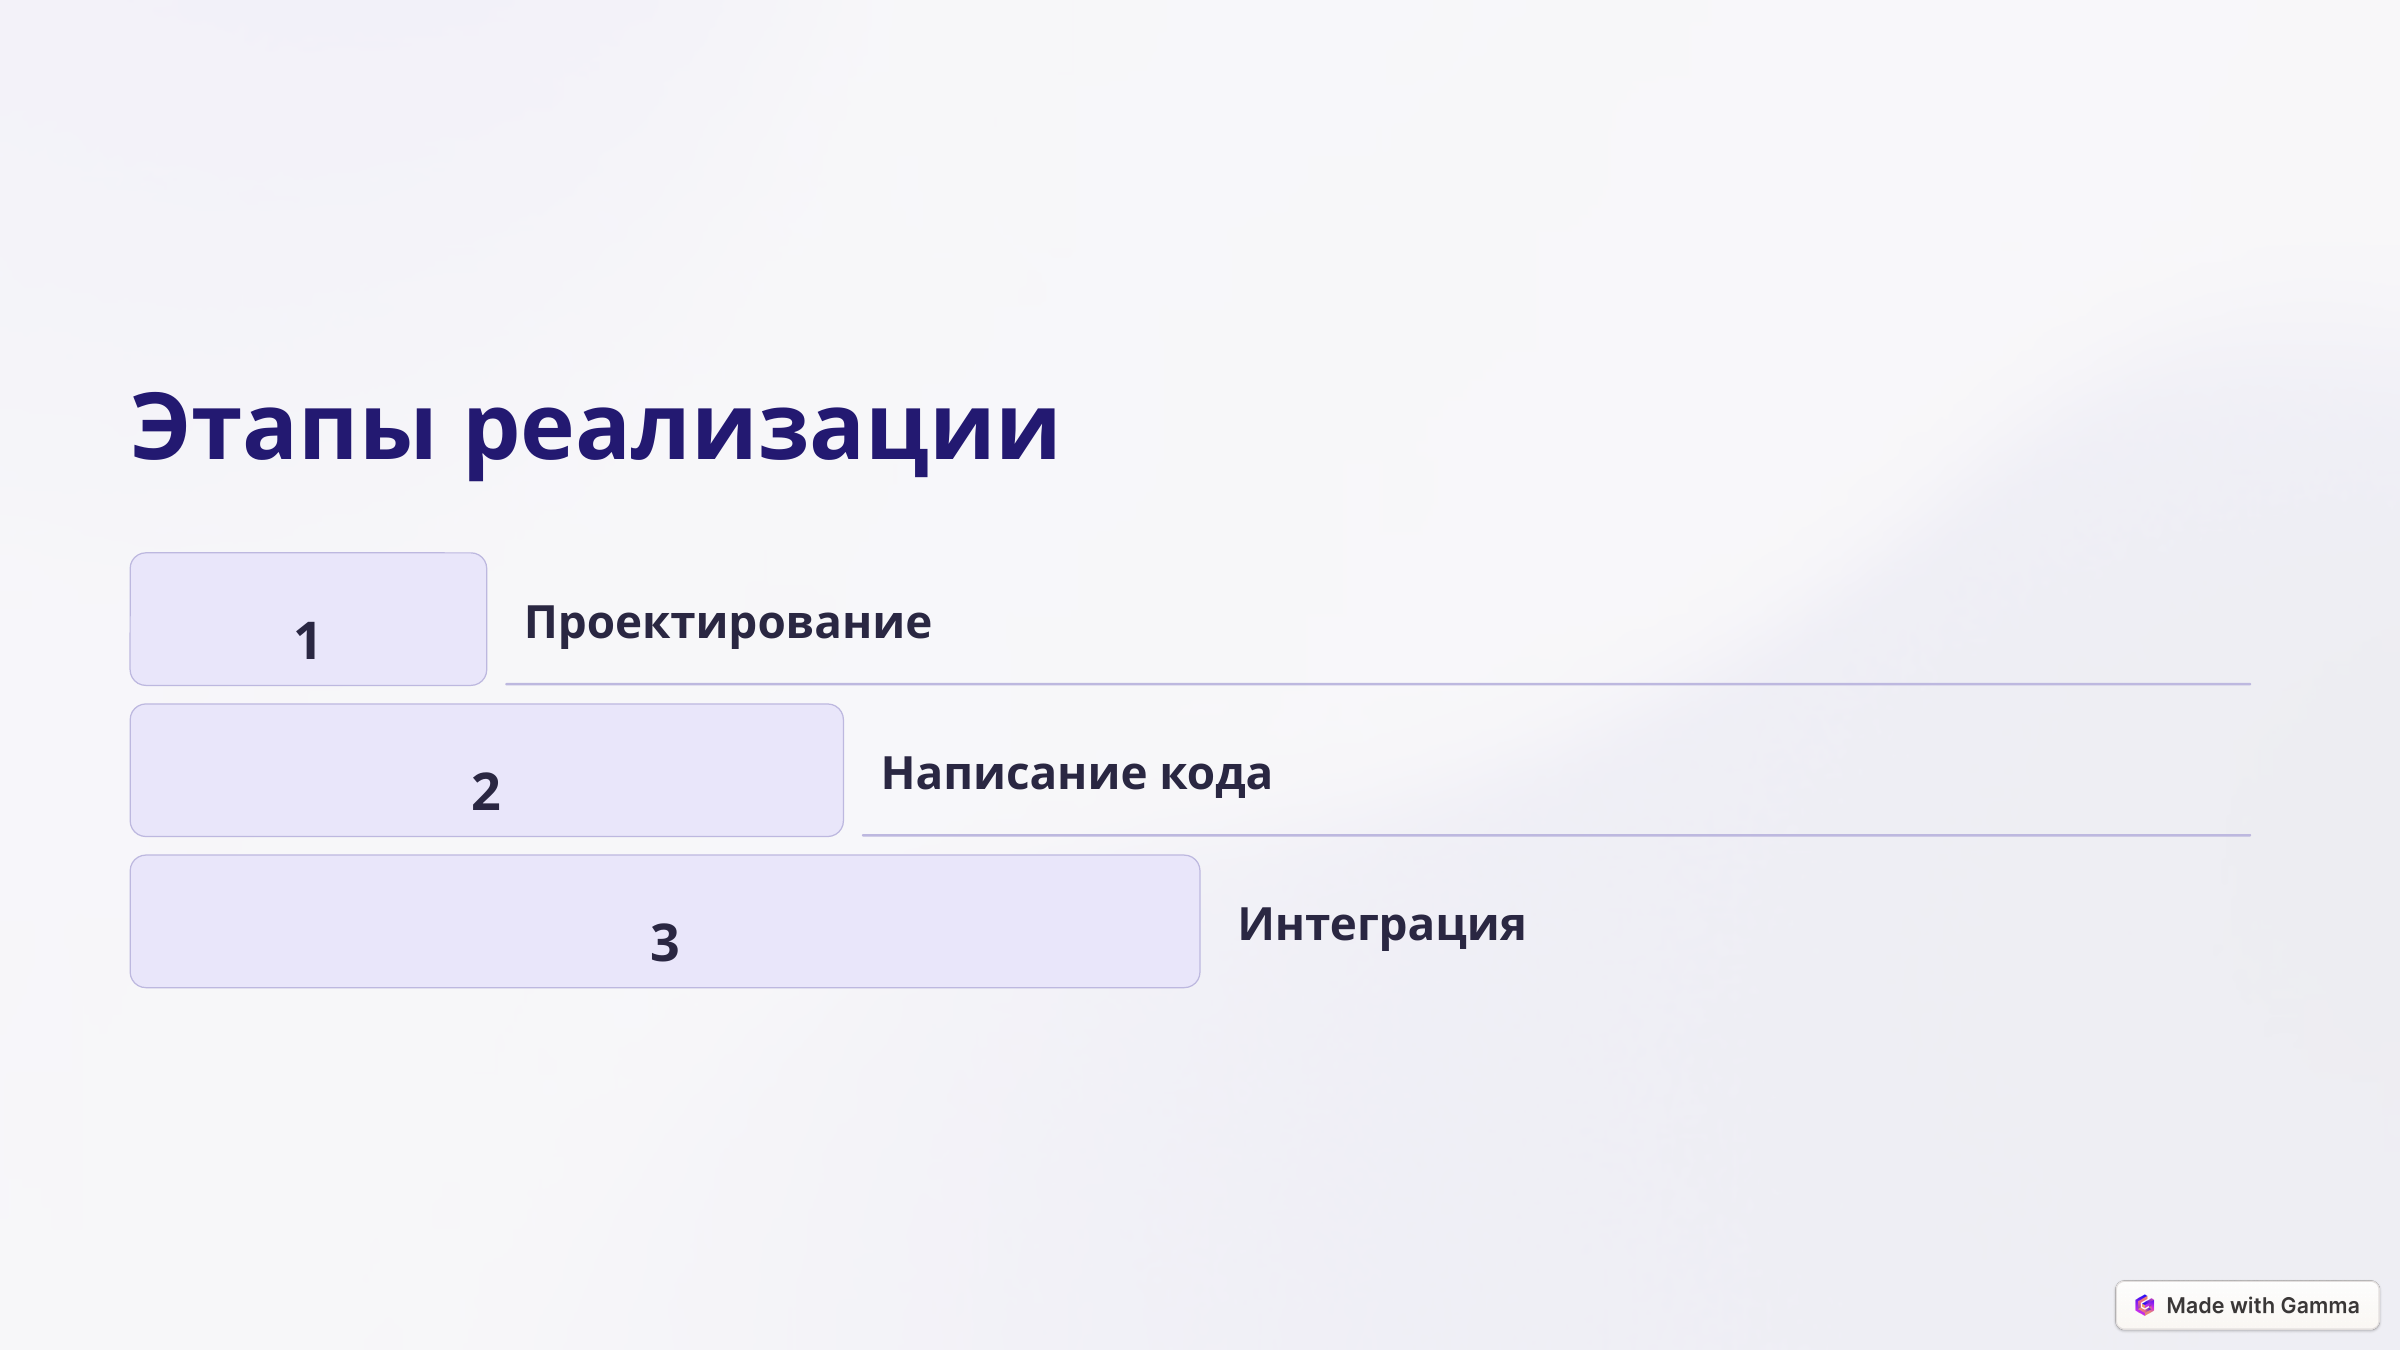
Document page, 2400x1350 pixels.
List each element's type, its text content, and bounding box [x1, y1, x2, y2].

text_box [505, 682, 2252, 686]
text_box 1 [282, 586, 335, 652]
picture [2106, 1271, 2389, 1339]
text_box Написание кода [880, 741, 1277, 800]
text_box Этапы реализации [130, 362, 1061, 479]
text_box [130, 703, 844, 837]
text_box Интеграция [1237, 892, 1533, 951]
text_box Проектирование [523, 590, 940, 649]
text_box [130, 552, 487, 686]
text_box 2 [460, 737, 513, 803]
text_box [130, 855, 1201, 988]
text_box 3 [638, 888, 692, 955]
